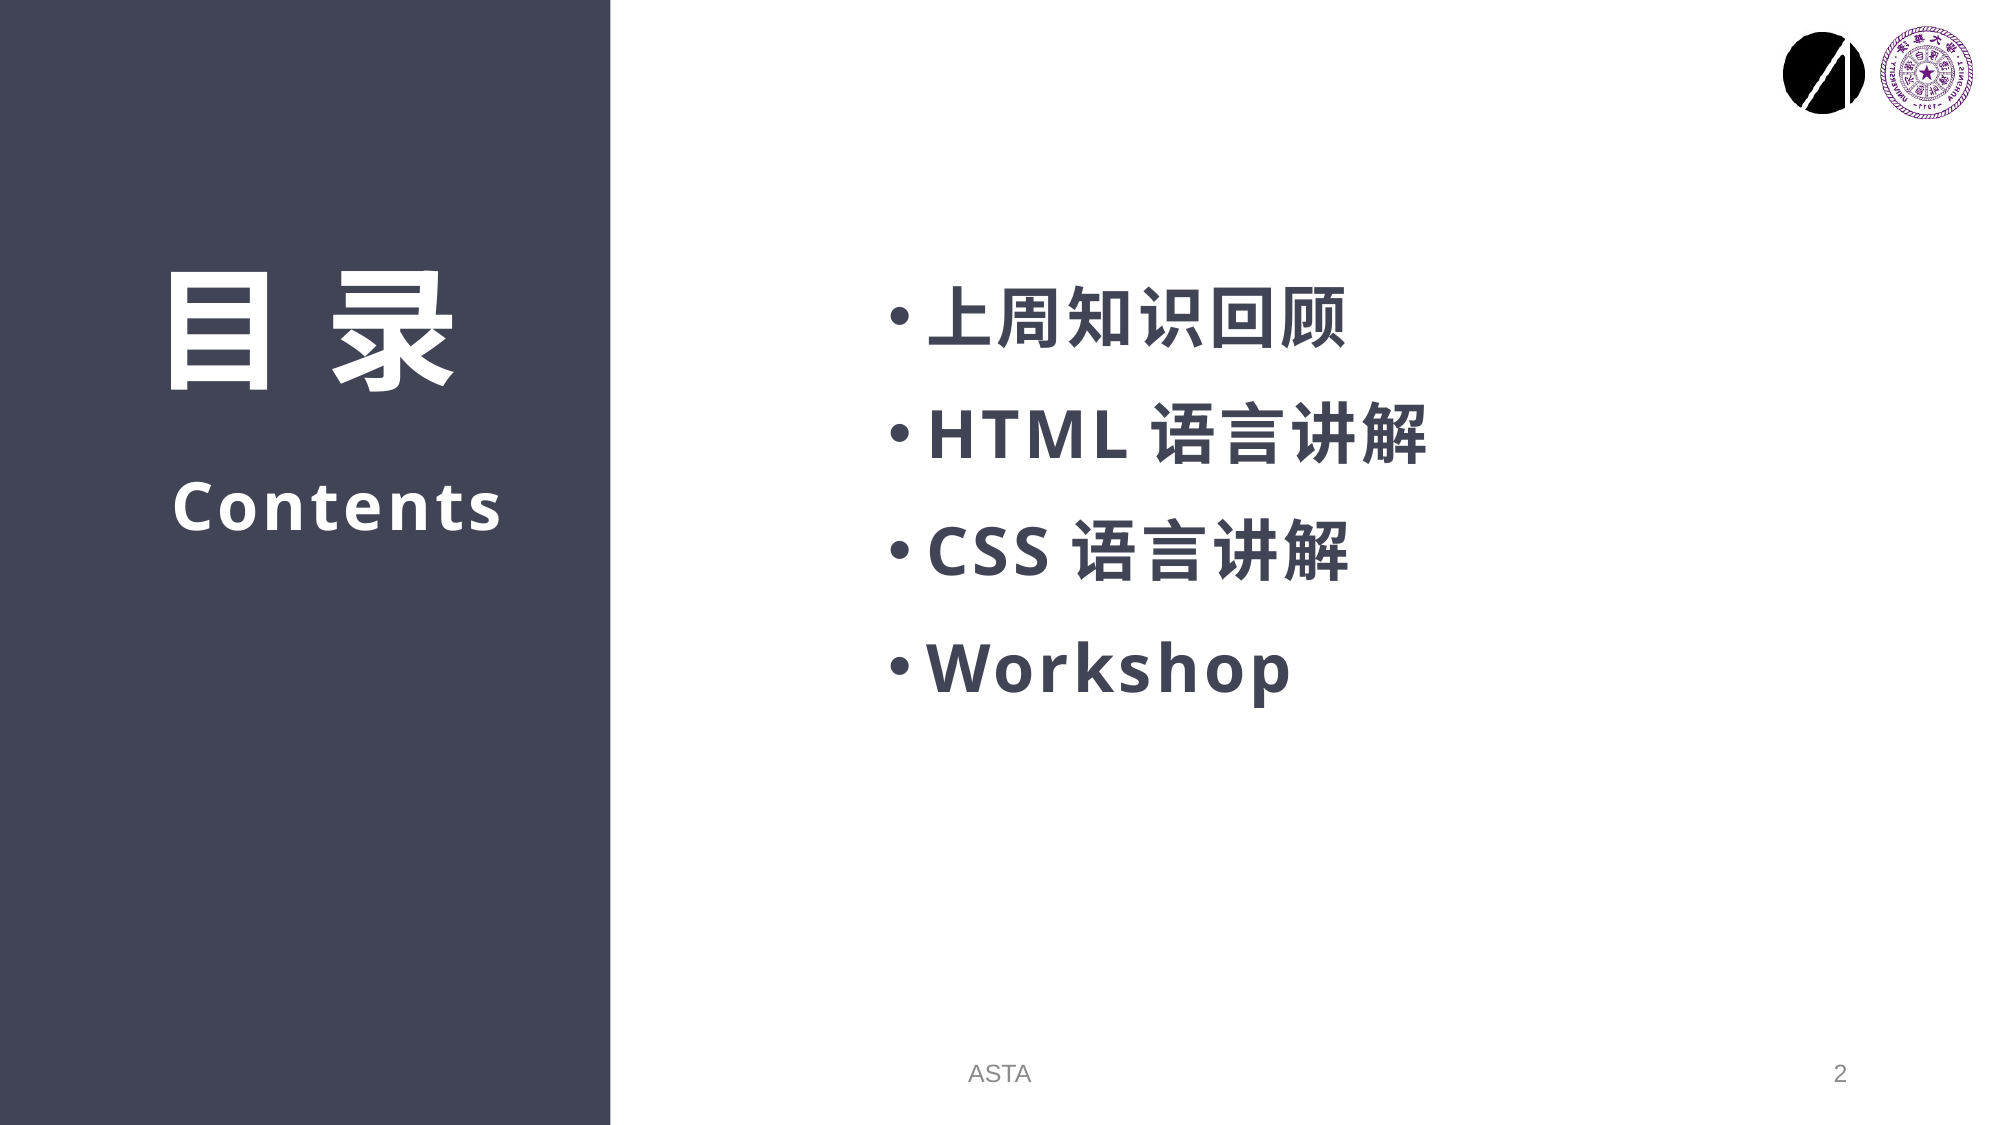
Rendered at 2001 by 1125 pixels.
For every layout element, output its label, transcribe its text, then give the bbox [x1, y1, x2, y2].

picture [1878, 24, 1975, 121]
list Contents [137, 456, 537, 563]
picture [1774, 24, 1871, 121]
list 上周知识回顾 HTML语言讲解 CSS语言讲解 Workshop [873, 251, 1464, 829]
list 目 录 [137, 205, 537, 416]
footer ASTA [662, 1042, 1338, 1103]
slide_number 2 [1412, 1042, 1863, 1103]
